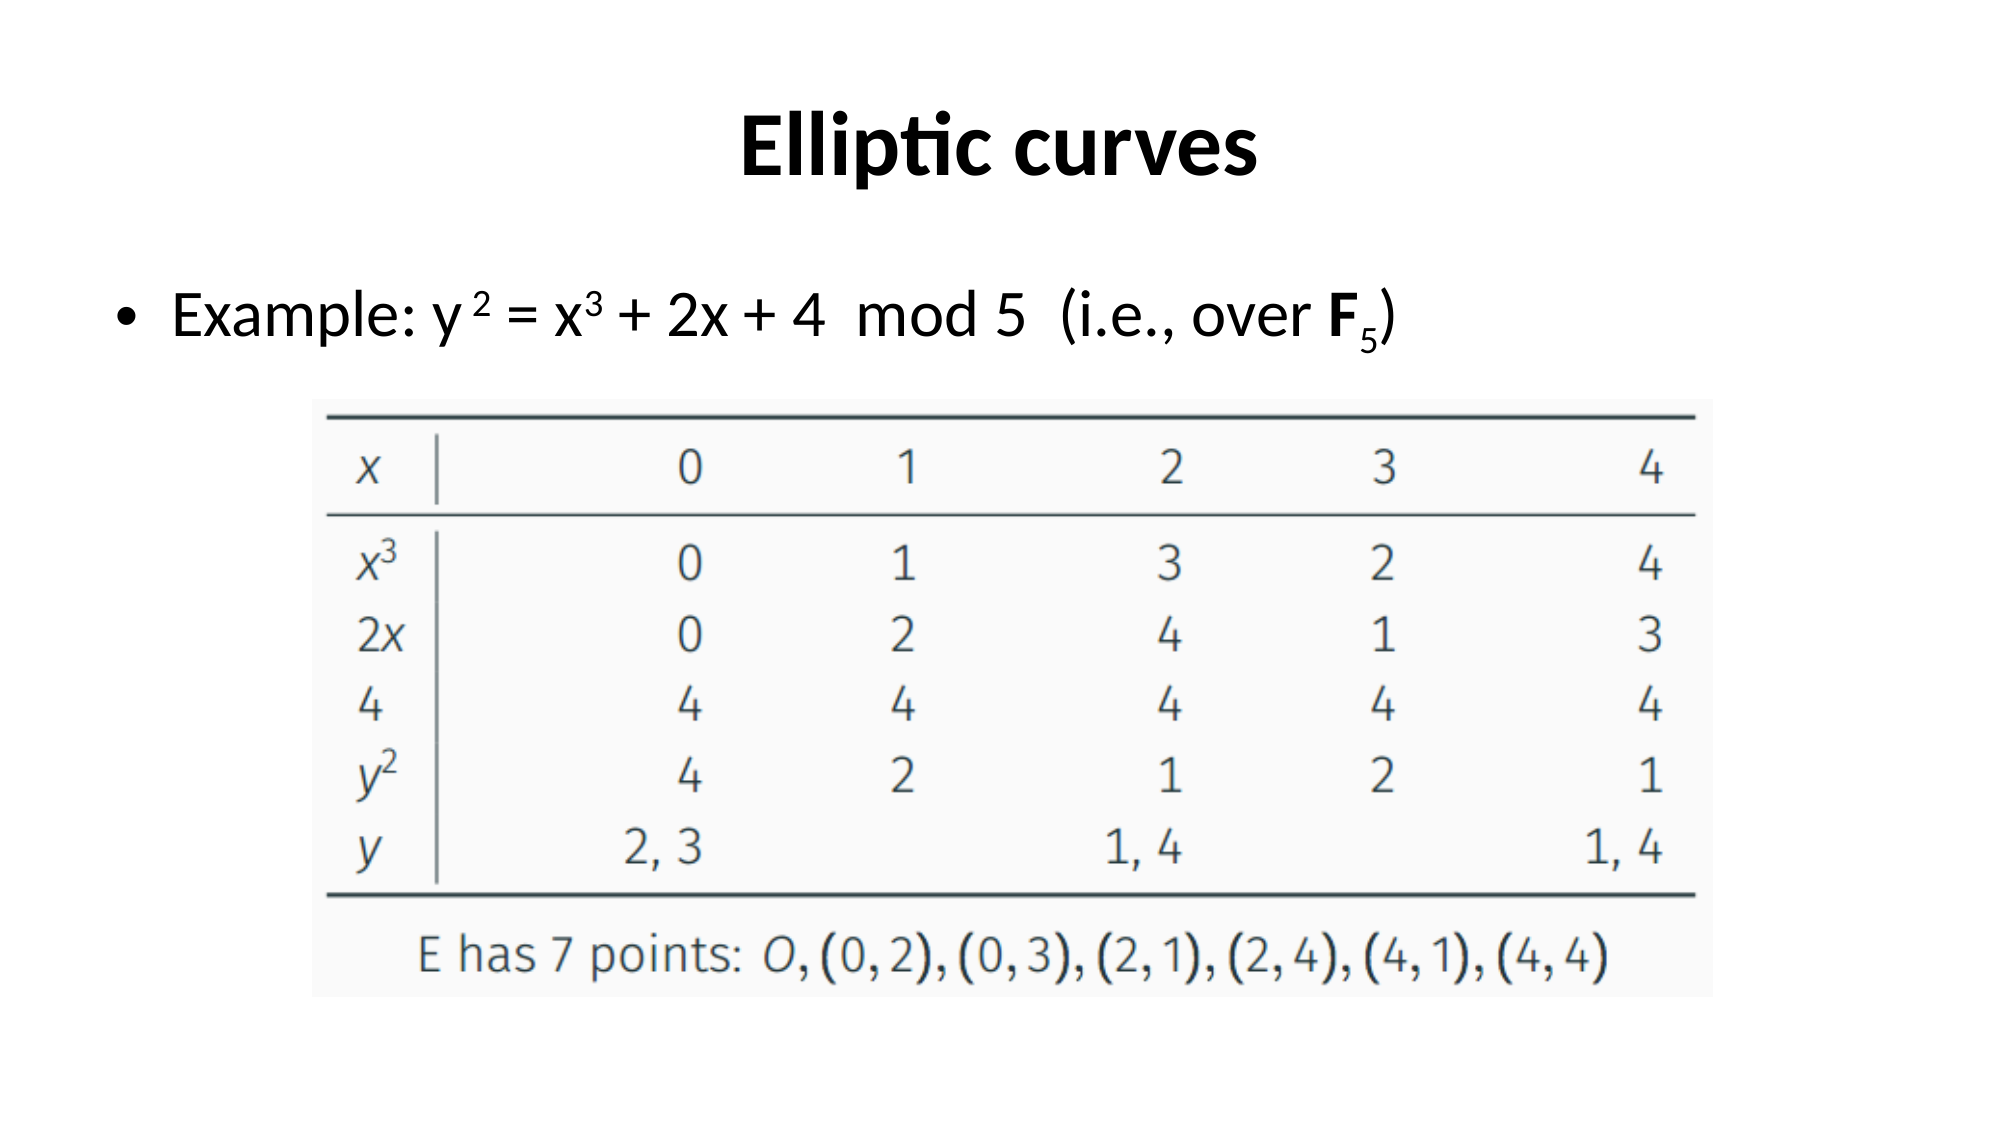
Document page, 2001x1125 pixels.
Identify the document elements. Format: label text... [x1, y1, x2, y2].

picture [312, 399, 1713, 998]
title Elliptic curves [99, 45, 1900, 233]
list Example: y 2 = x3 + 2x + 4 mod 5 (i.e., over F5) [99, 262, 1900, 1005]
